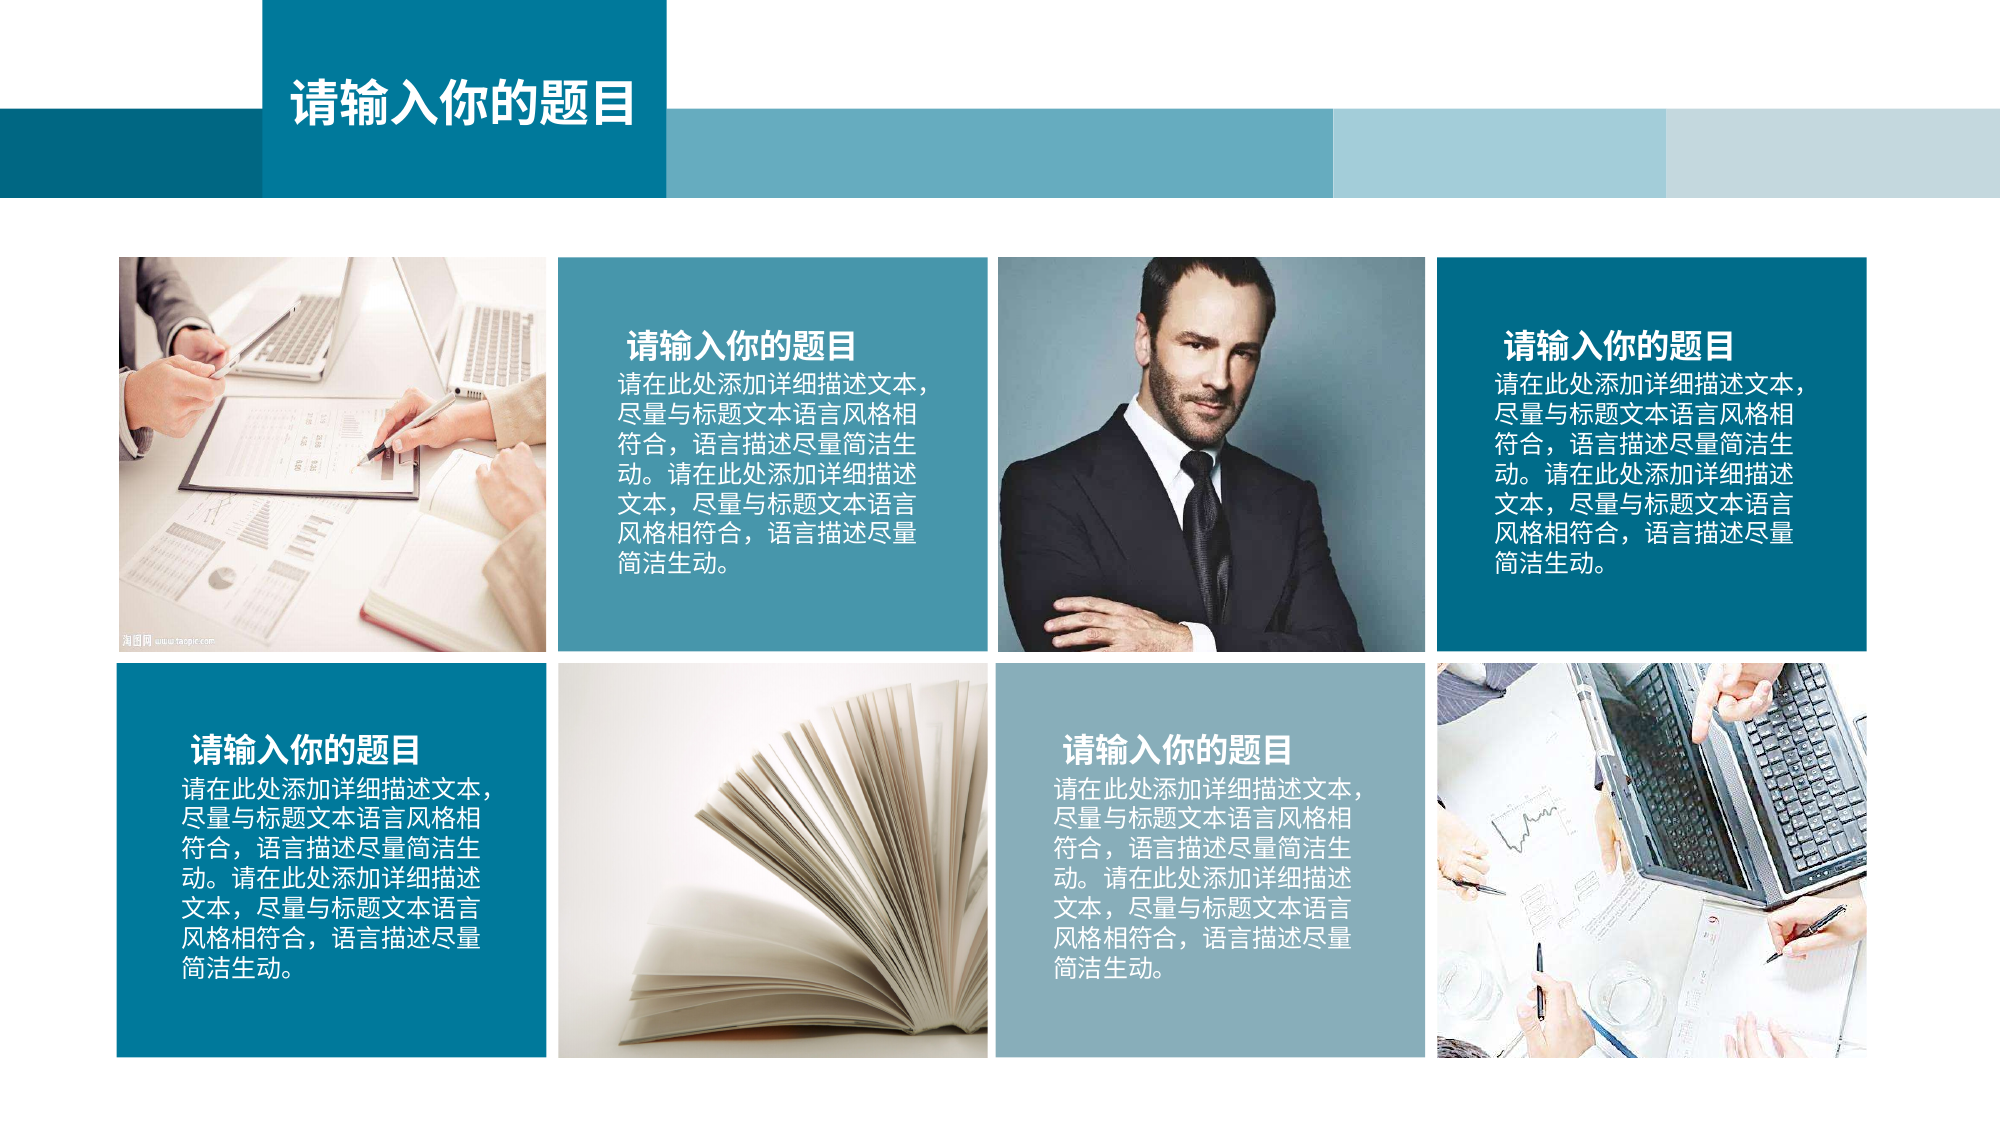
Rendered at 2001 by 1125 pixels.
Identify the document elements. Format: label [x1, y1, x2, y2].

text_box [558, 257, 988, 1058]
text_box [995, 257, 1426, 1058]
text_box [1437, 257, 1867, 1058]
text_box [116, 257, 547, 1058]
